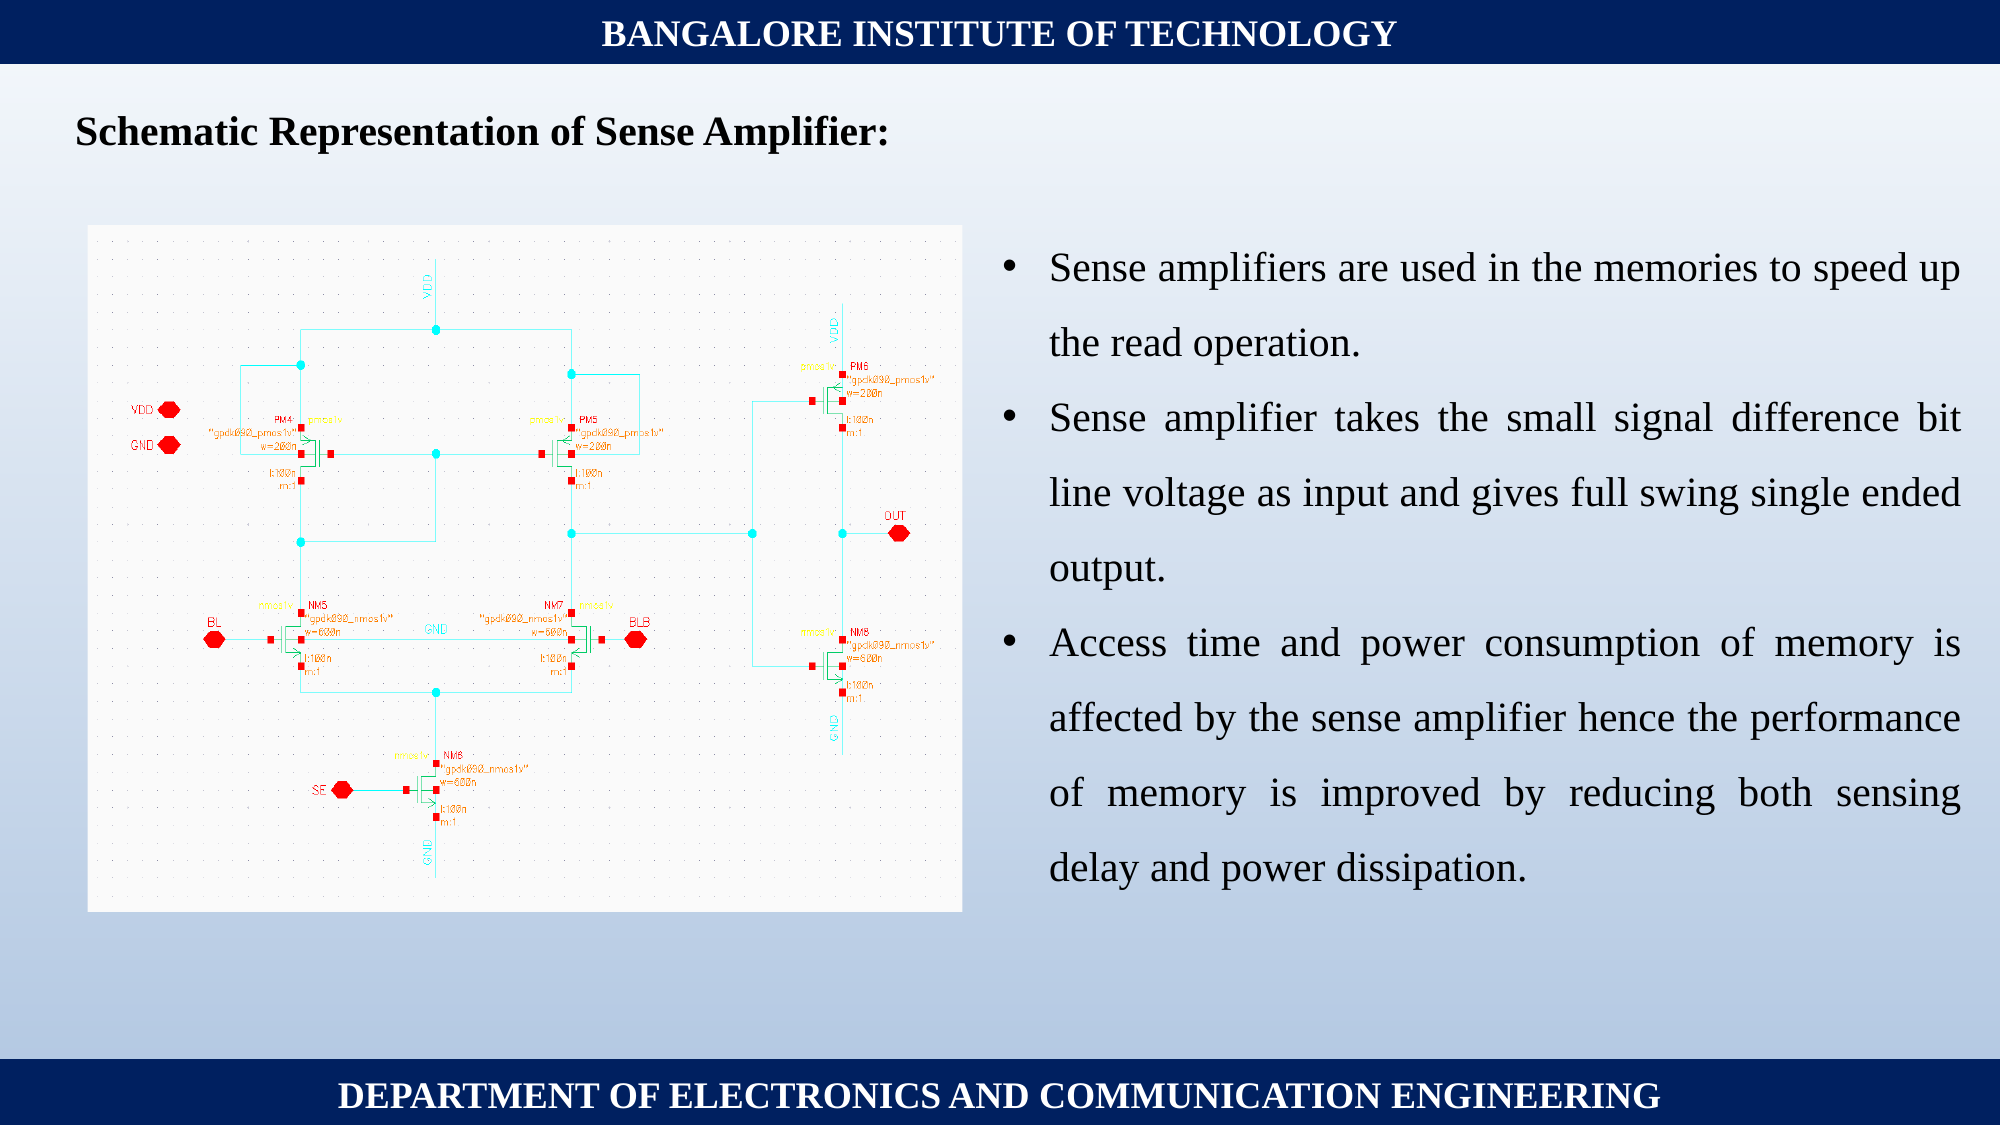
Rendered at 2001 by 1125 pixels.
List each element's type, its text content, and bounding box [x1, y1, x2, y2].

text_box Schematic Representation of Sense Amplifier: [50, 96, 1950, 162]
picture [87, 224, 963, 912]
text_box DEPARTMENT OF ELECTRONICS AND COMMUNICATION ENGINEERING [0, 1059, 2000, 1125]
text_box Sense amplifiers are used in the memories to speed up the read operation. Sense amplifier takes the small signal difference bit line voltage as input and gives full swing single ended output. Access time and power consumption of memory is affected by the sense amplifier hence the performance of memory is improved by reducing both sensing delay and power dissipation. [987, 162, 1977, 898]
text_box BANGALORE INSTITUTE OF TECHNOLOGY [0, 0, 2000, 64]
